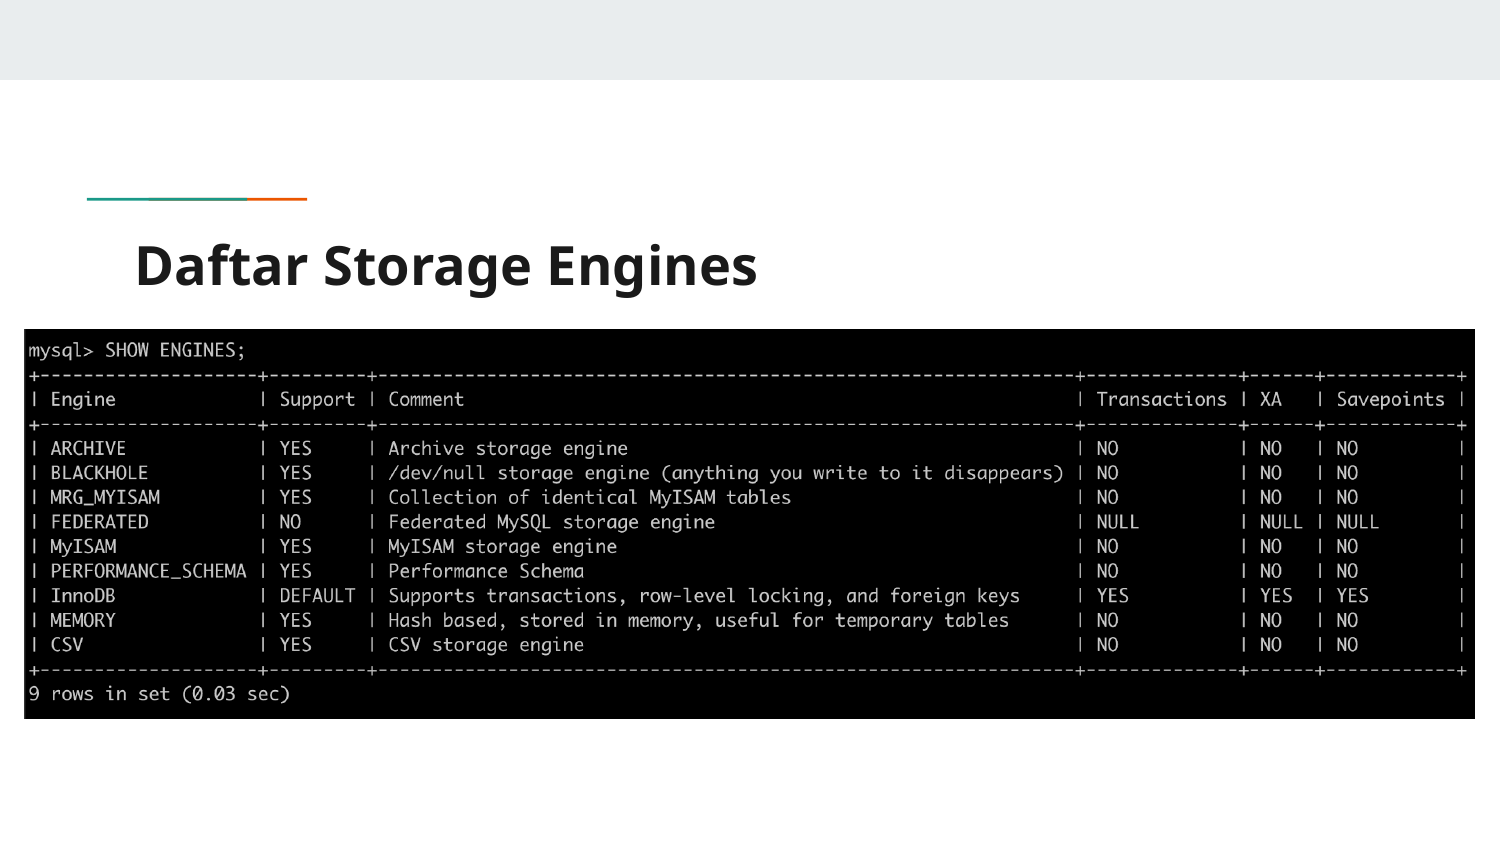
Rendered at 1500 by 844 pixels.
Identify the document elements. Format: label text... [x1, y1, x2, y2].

title Daftar Storage Engines [119, 216, 1381, 305]
picture [24, 328, 1476, 719]
